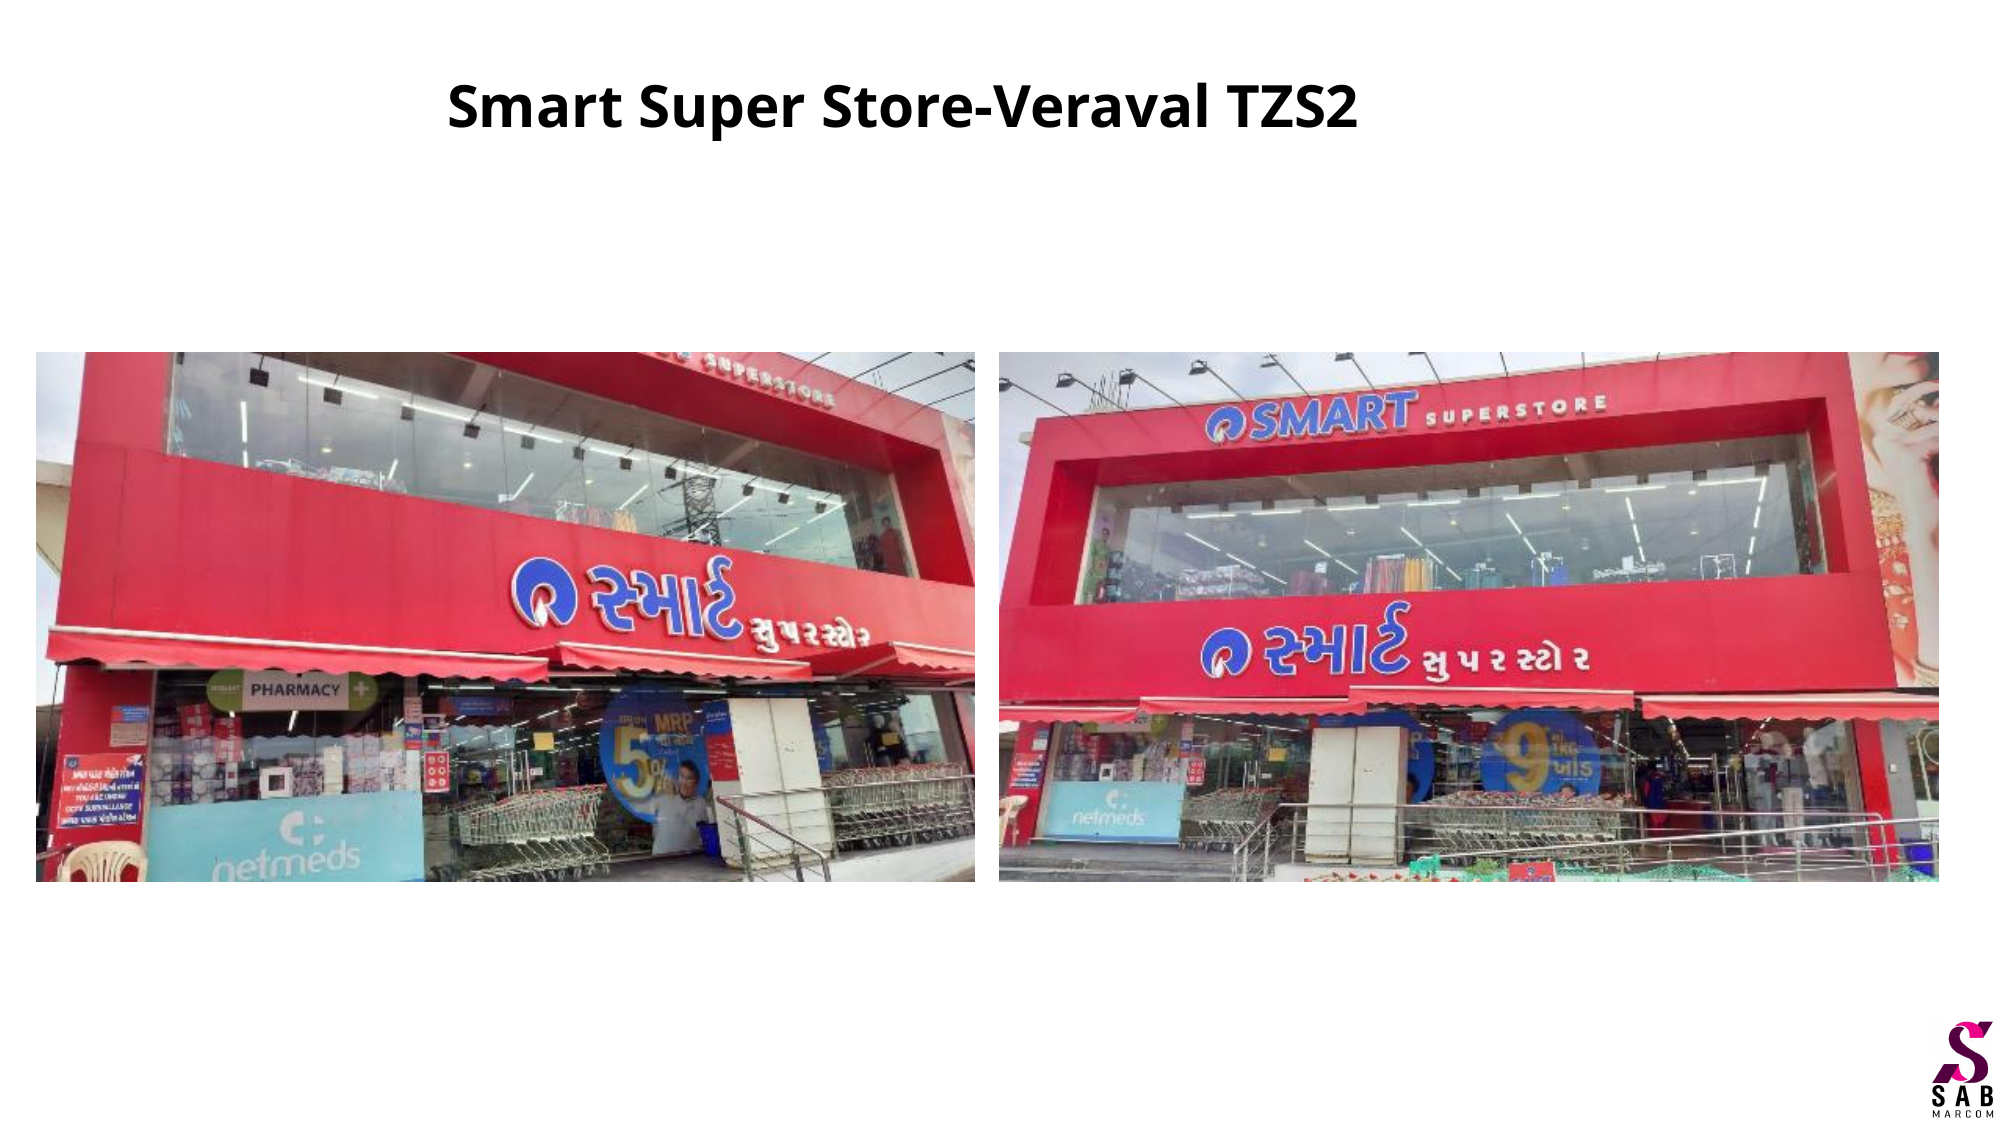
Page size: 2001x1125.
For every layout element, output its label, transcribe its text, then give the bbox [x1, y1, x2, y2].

picture [1924, 1012, 2000, 1125]
title Smart Super Store-Veraval TZS2 [431, 0, 1518, 218]
picture [36, 352, 975, 882]
picture [999, 352, 1939, 882]
